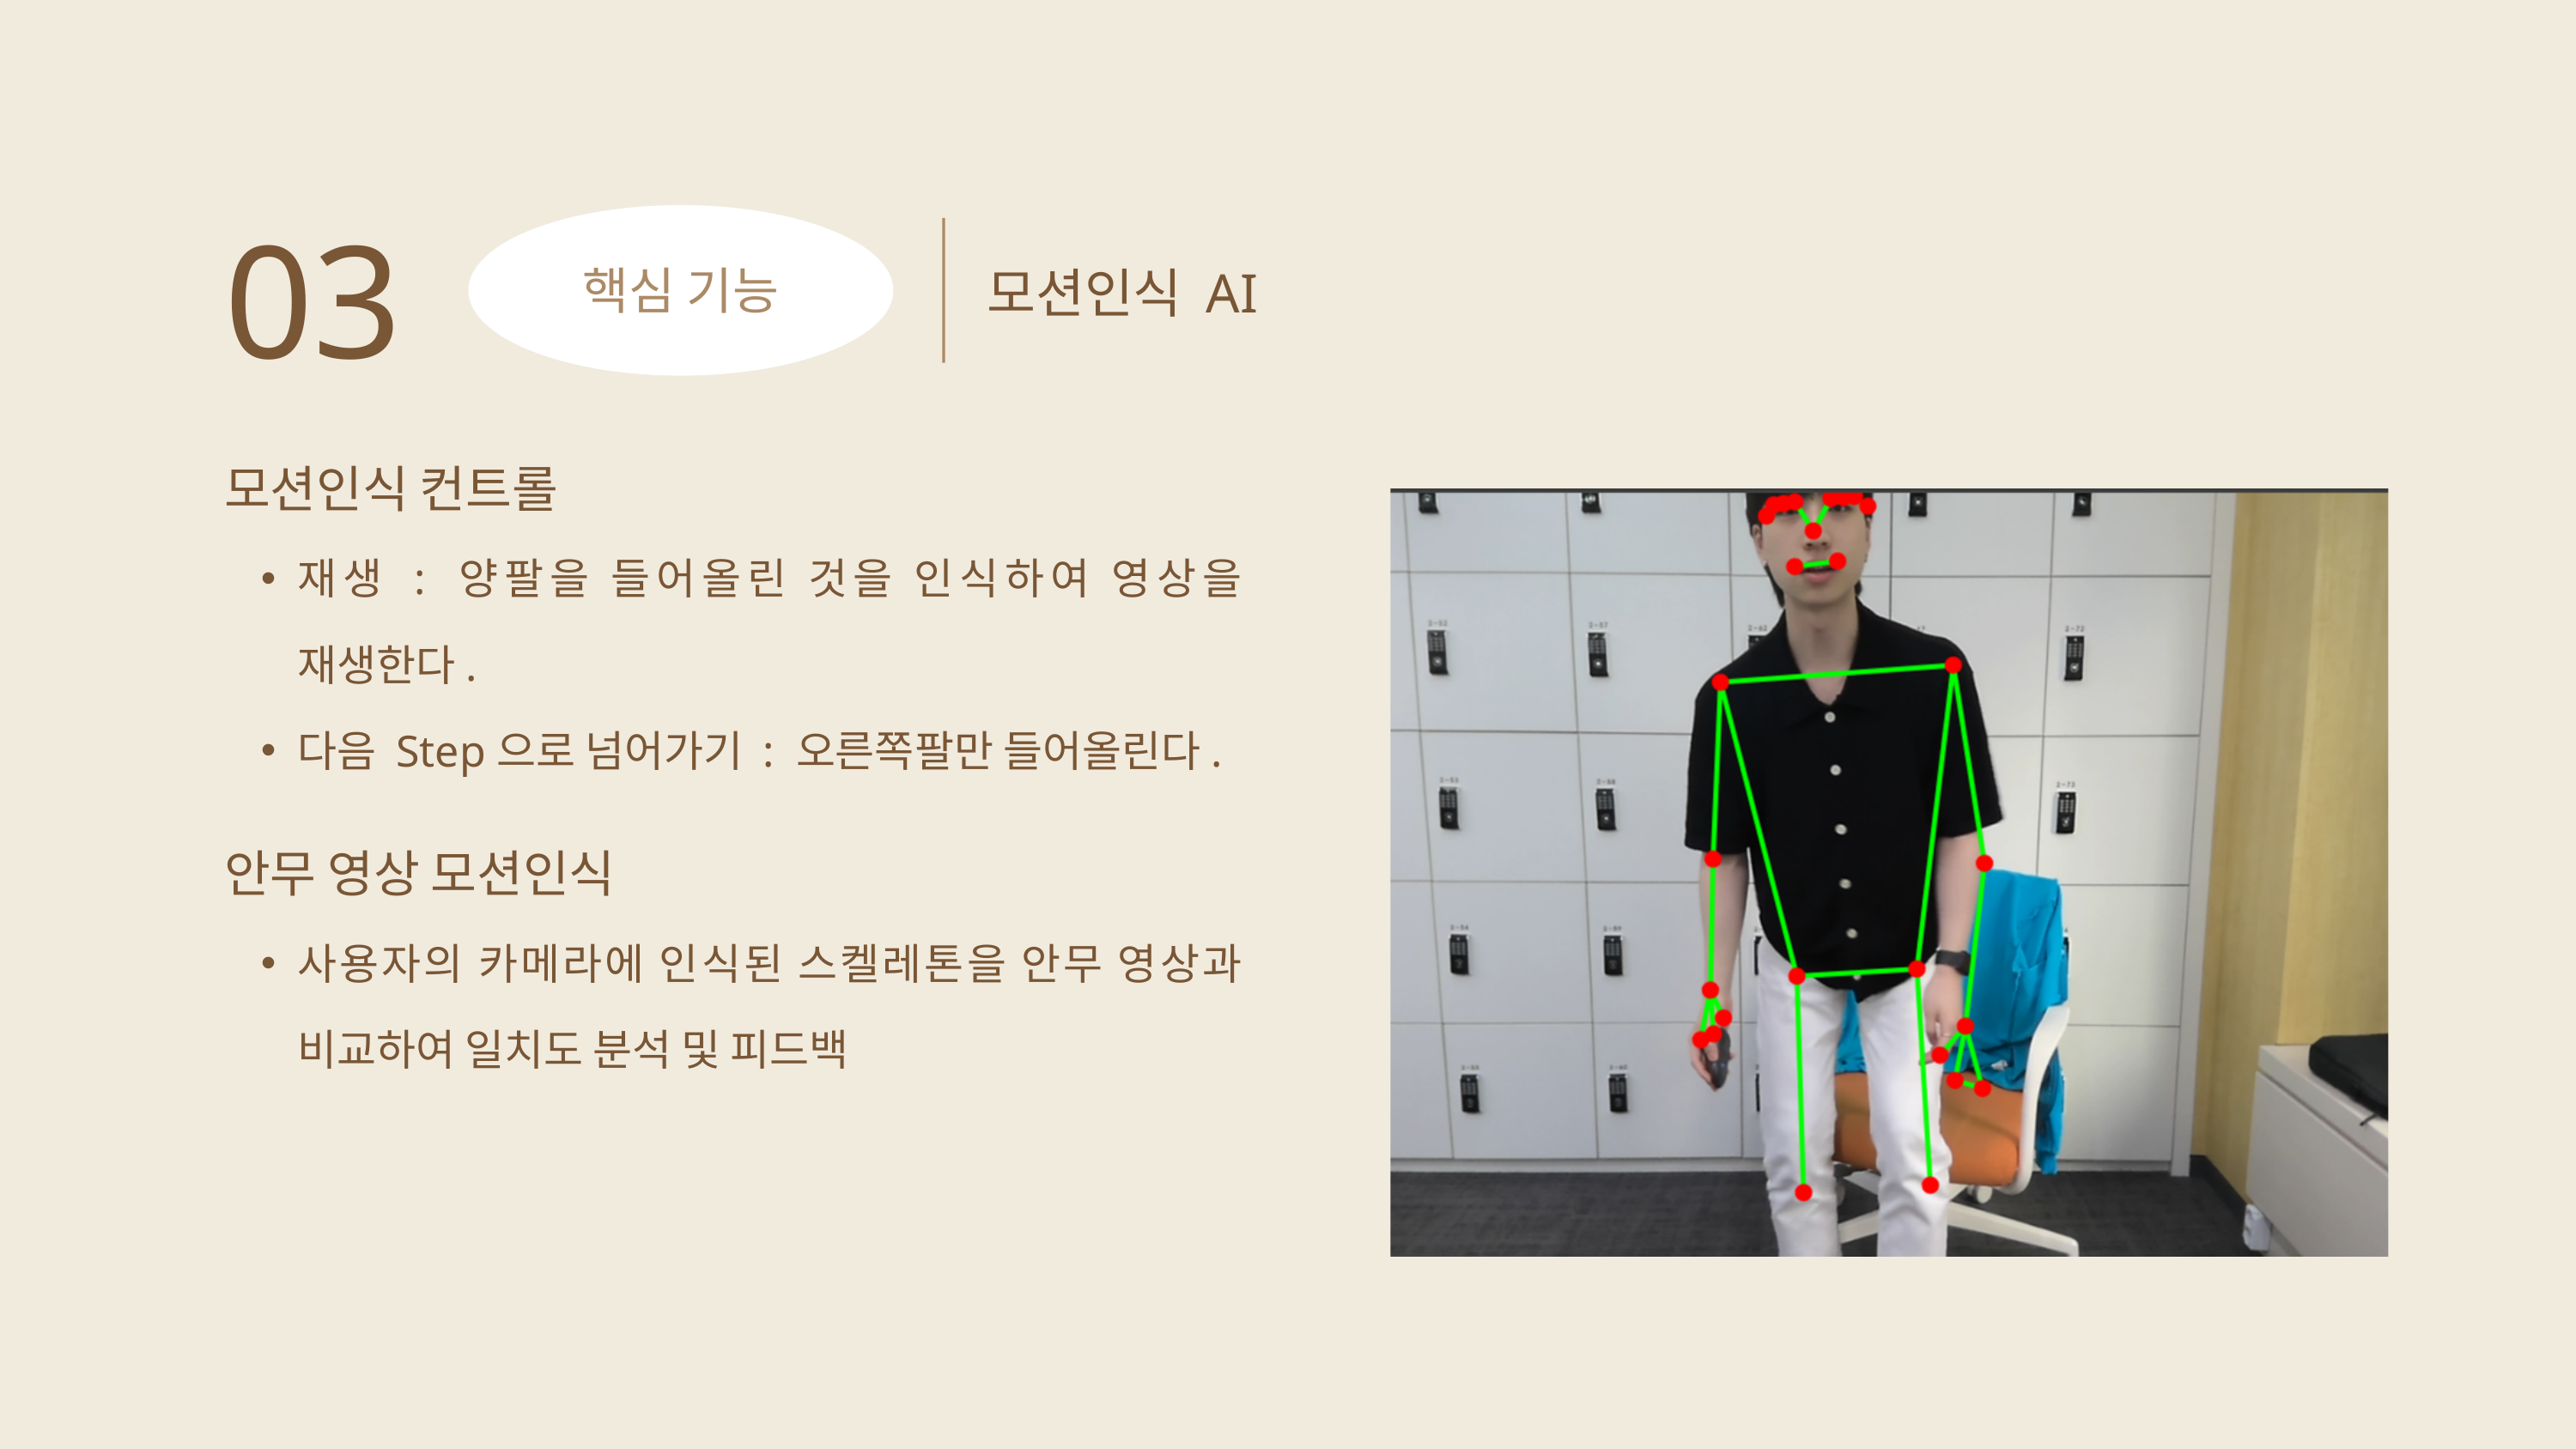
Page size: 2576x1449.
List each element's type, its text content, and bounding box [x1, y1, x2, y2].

text_box 안무 영상 모션인식 사용자의 카메라에 인식된 스켈레톤을 안무 영상과 비교하여 일치도 분석 및 피드백 [224, 802, 1243, 1075]
text_box 모션인식 AI [987, 249, 1498, 324]
text_box [1390, 488, 2389, 1257]
text_box 모션인식 컨트롤 재생 : 양팔을 들어올린 것을 인식하여 영상을 재생한다. 다음 Step으로 넘어가기 : 오른쪽팔만 들어올린다. [224, 416, 1243, 776]
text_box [468, 204, 894, 376]
text_box 03 [224, 172, 419, 391]
